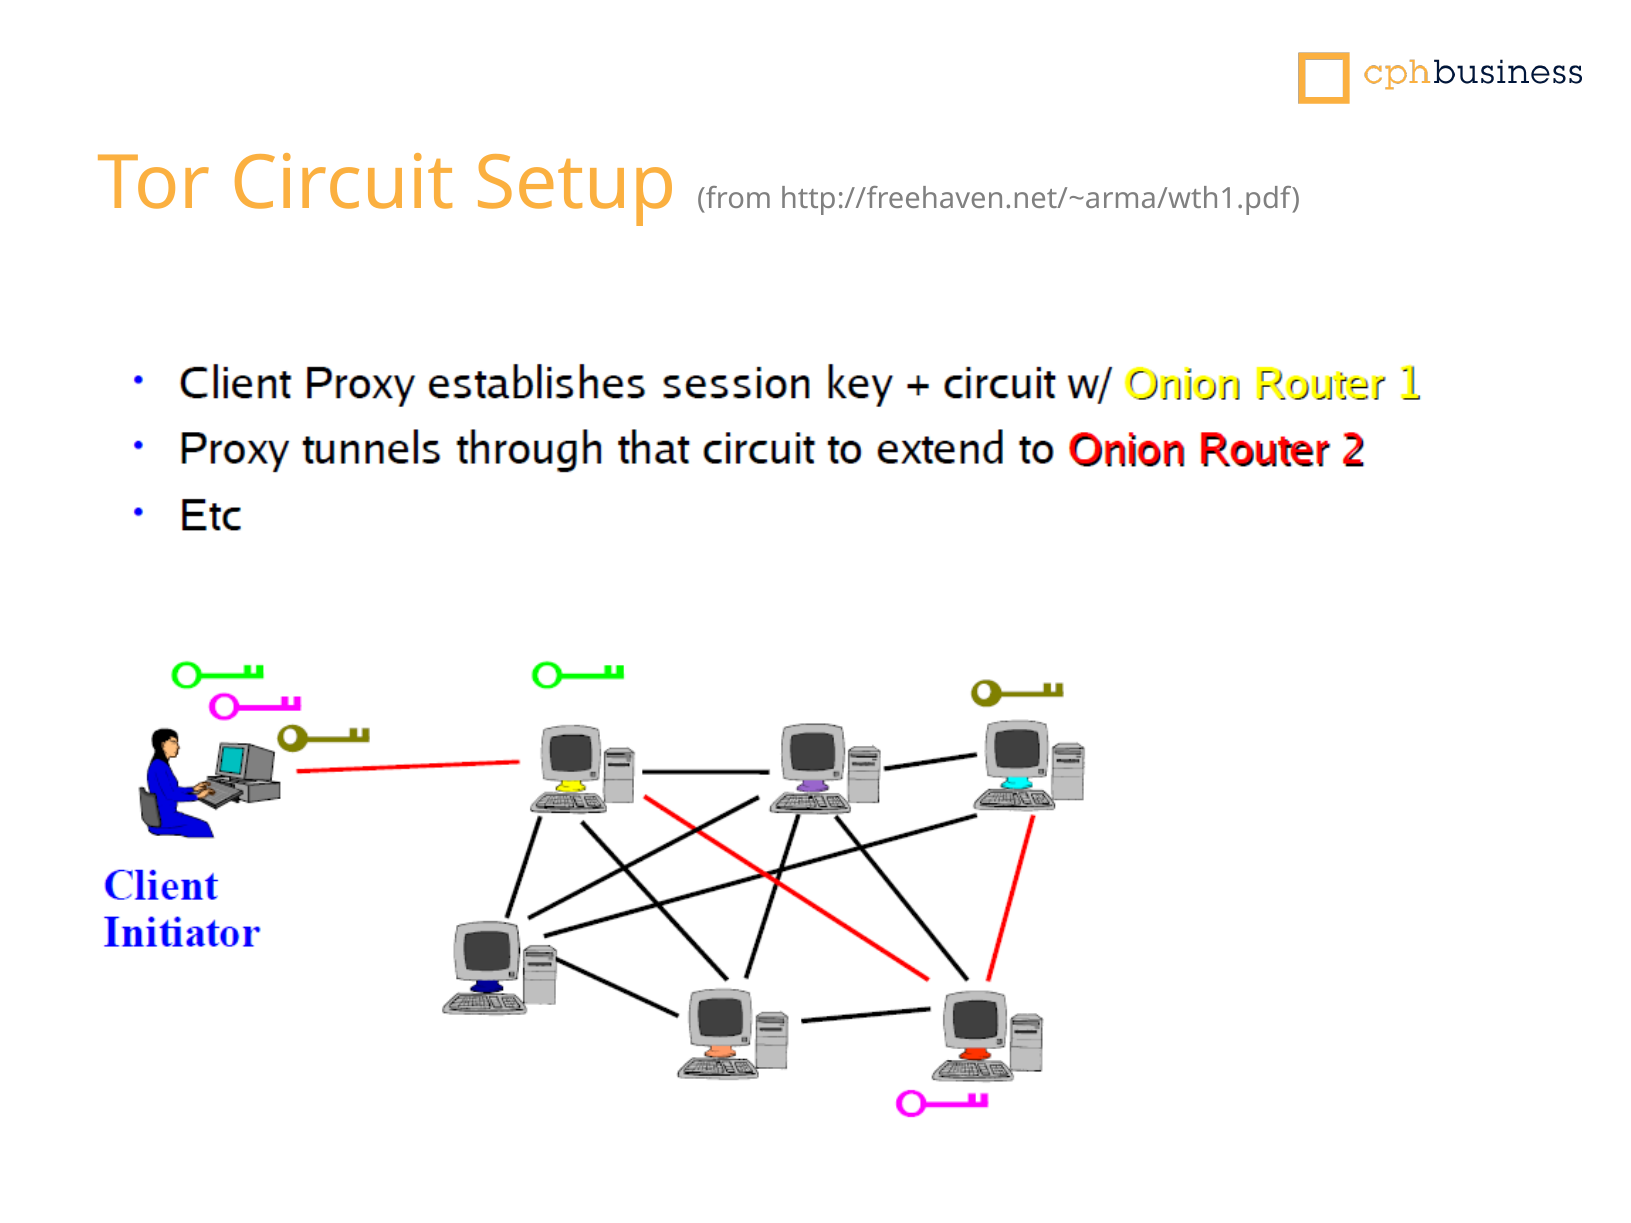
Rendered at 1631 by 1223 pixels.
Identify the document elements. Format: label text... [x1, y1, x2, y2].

picture [89, 343, 1440, 1130]
picture [1247, 1, 1631, 155]
title Tor Circuit Setup (from http://freehaven.net/~arma/wth1.pdf) [81, 125, 1549, 330]
